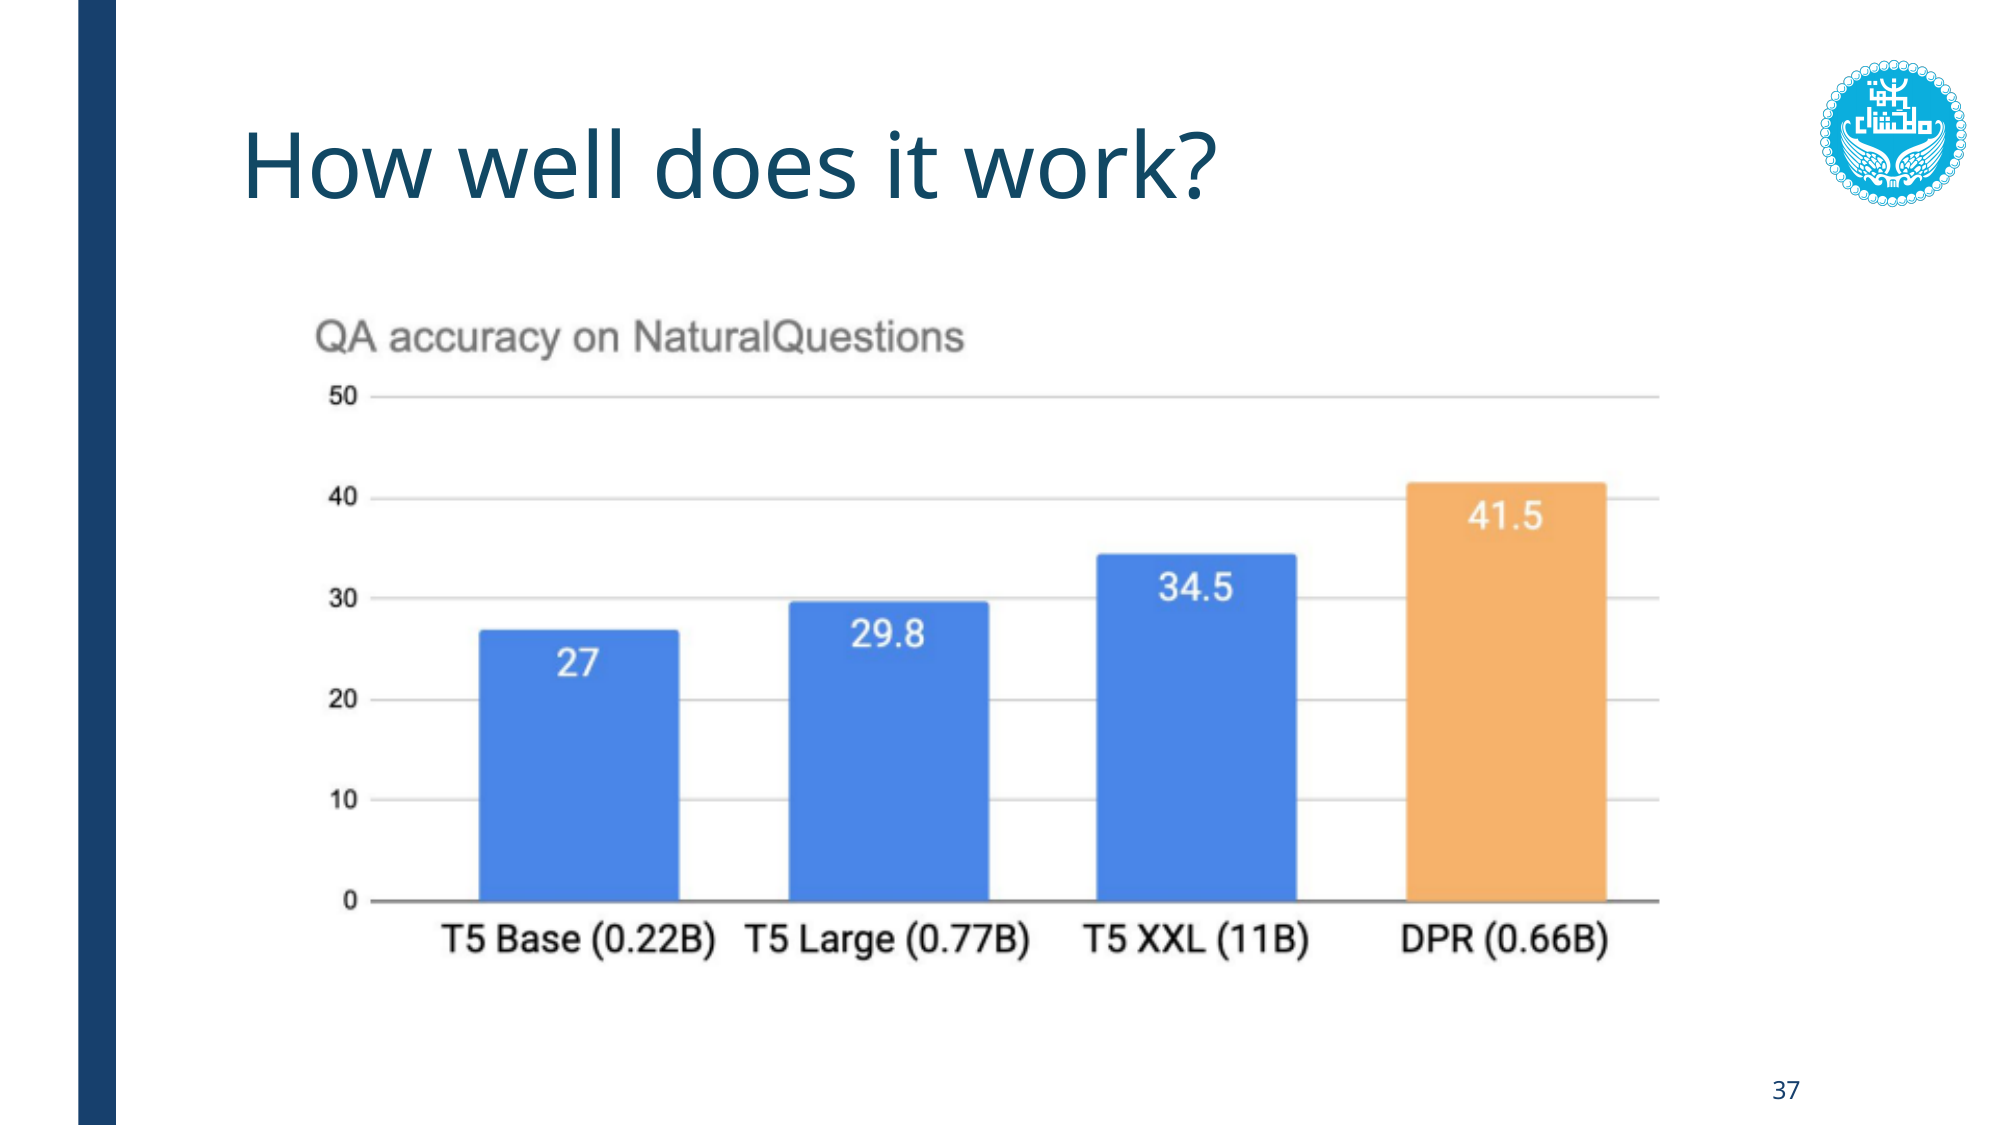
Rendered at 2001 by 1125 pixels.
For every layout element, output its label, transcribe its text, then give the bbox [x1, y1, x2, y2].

slide_number 37 [1553, 1058, 1816, 1125]
title How well does it work? [225, 112, 1800, 357]
picture [1819, 58, 1968, 208]
picture [290, 290, 1685, 1013]
